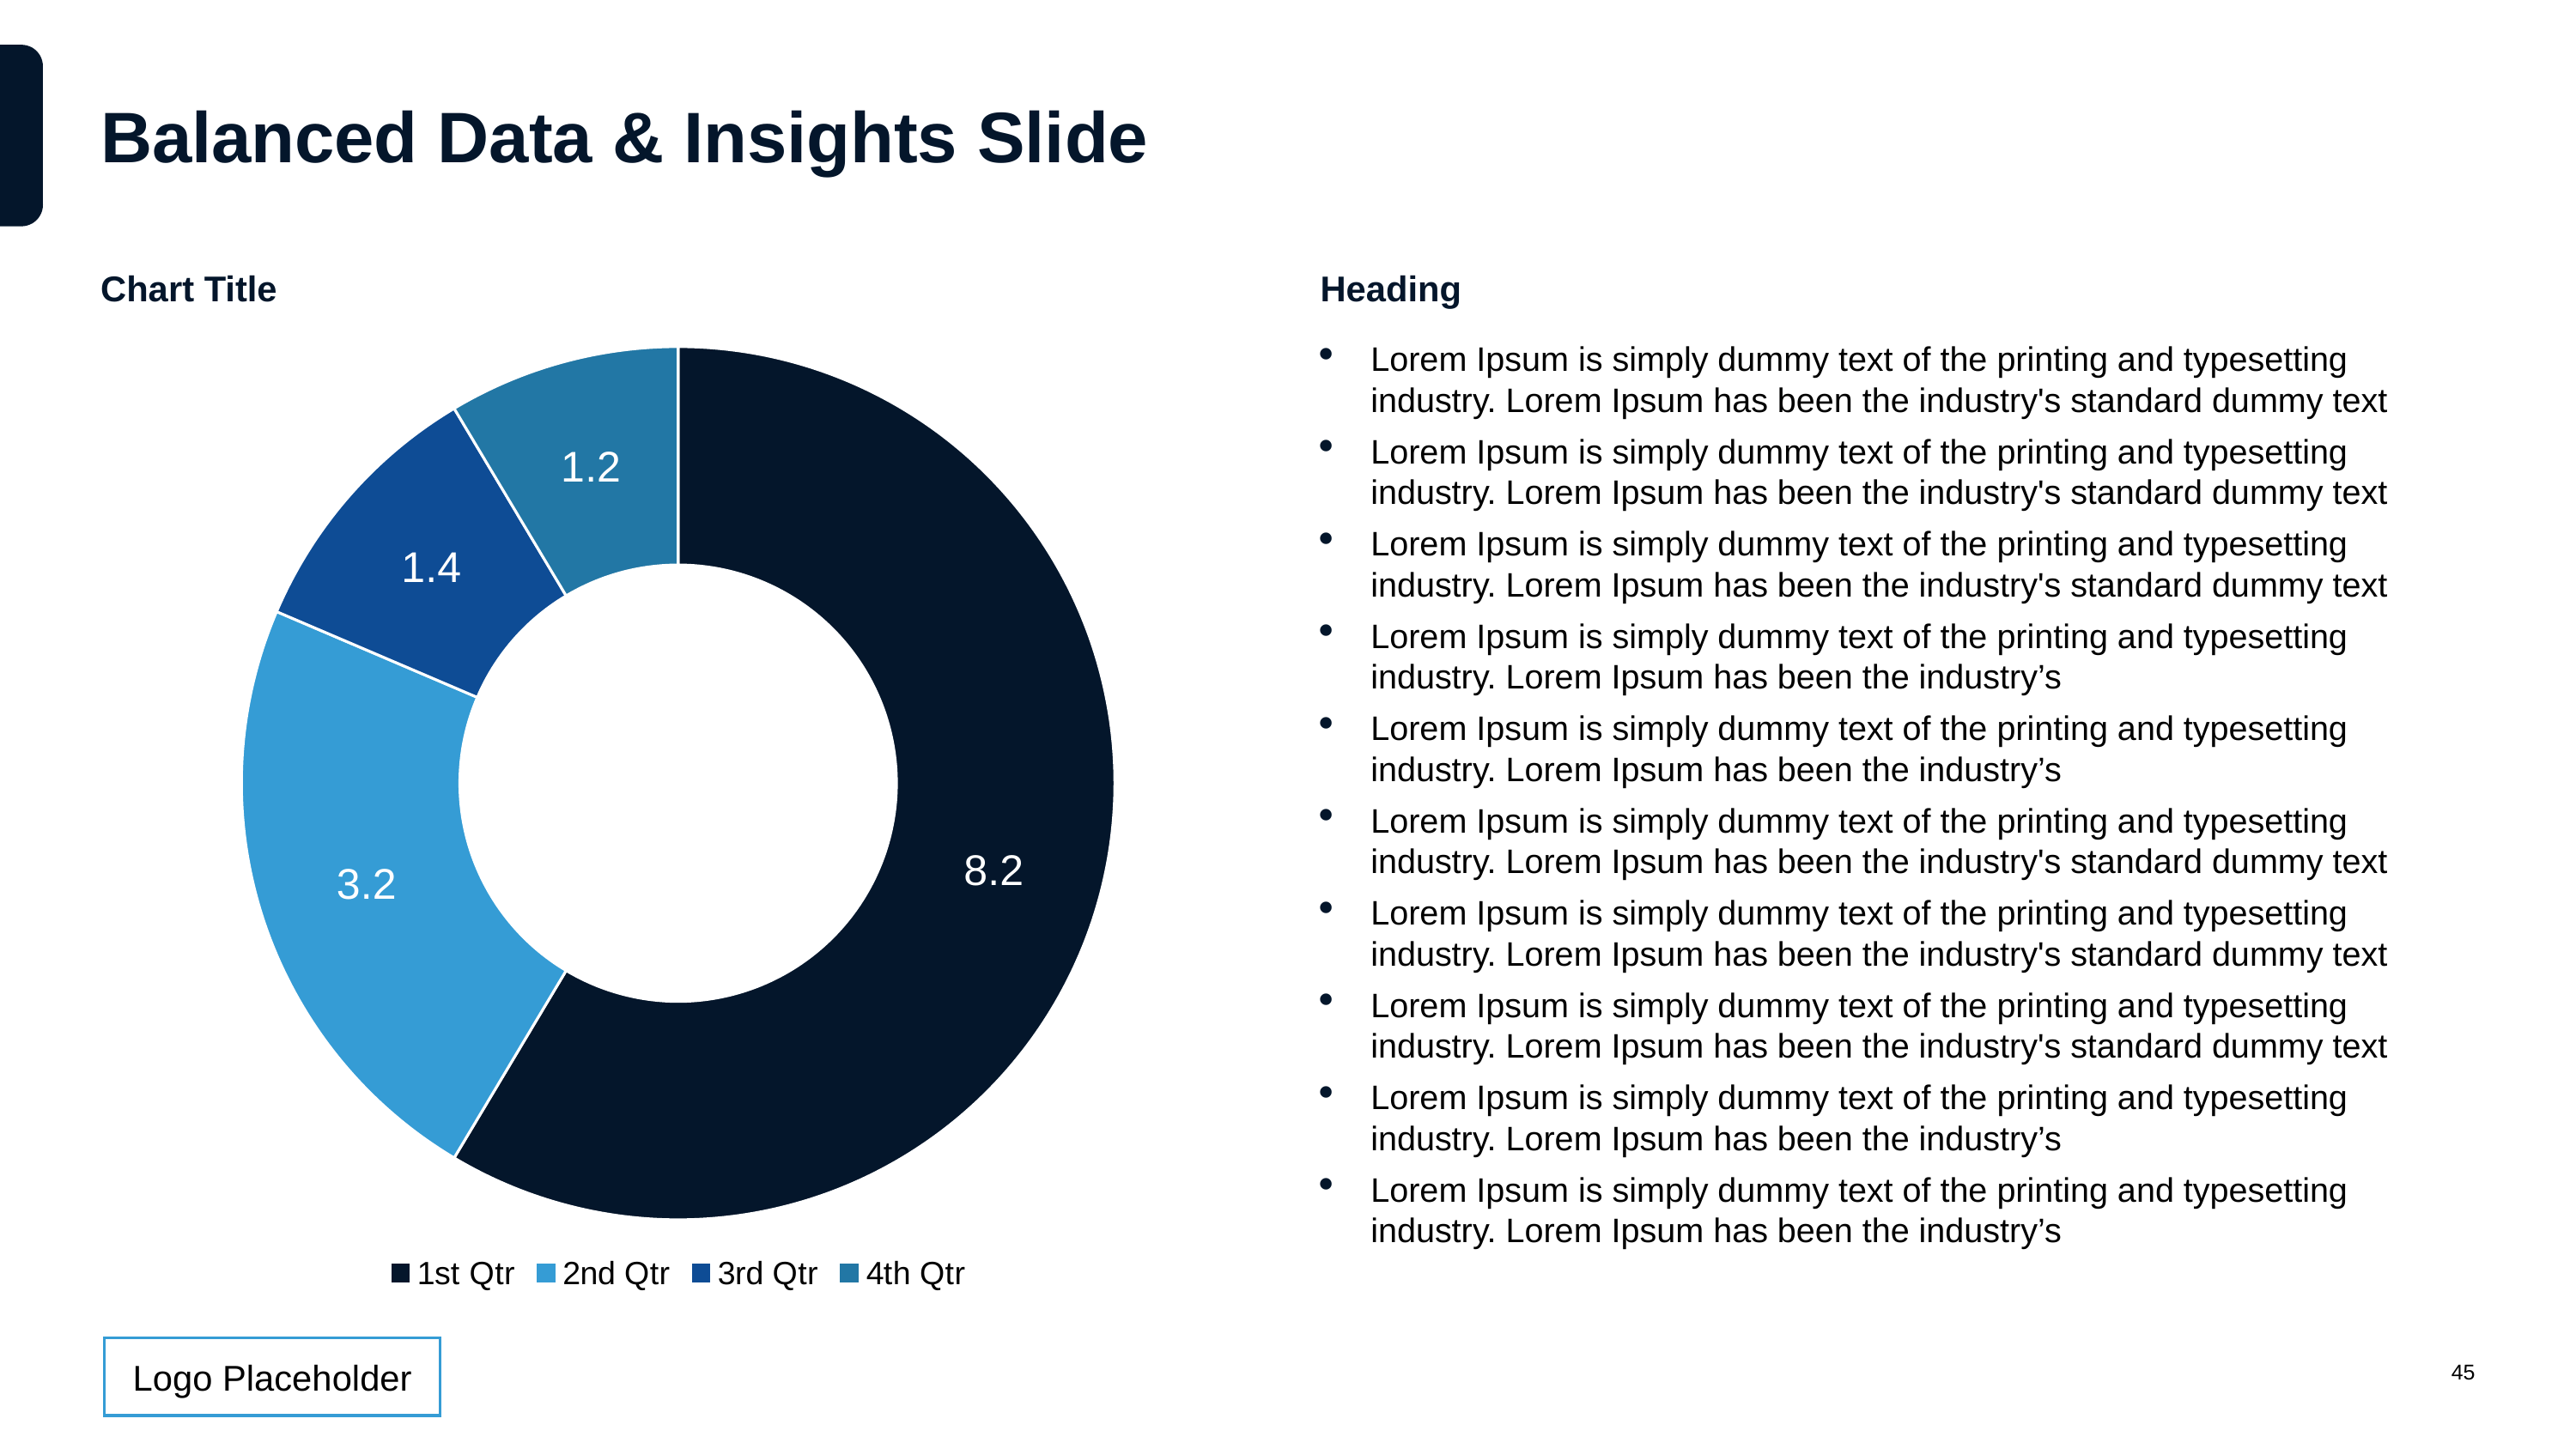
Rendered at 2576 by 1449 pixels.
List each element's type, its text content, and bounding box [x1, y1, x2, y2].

text_box Heading [1320, 265, 2476, 310]
title Balanced Data & Insights Slide [100, 45, 2476, 223]
slide_number 45 [2362, 1337, 2476, 1404]
text_box Chart Title [100, 265, 1224, 310]
chart [100, 326, 1256, 1299]
list Lorem Ipsum is simply dummy text of the printing and typesetting industry. Lorem Ipsum has been the industry's standard dummy text Lorem Ipsum is simply dummy text of the printing and typesetting industry. Lorem Ipsum has been the industry's standard dummy text Lorem Ipsum is simply dummy text of the printing and typesetting industry. Lorem Ipsum has been the industry's standard dummy text Lorem Ipsum is simply dummy text of the printing and typesetting industry. Lorem Ipsum has been the industry’s Lorem Ipsum is simply dummy text of the printing and typesetting industry. Lorem Ipsum has been the industry’s Lorem Ipsum is simply dummy text of the printing and typesetting industry. Lorem Ipsum has been the industry's standard dummy text Lorem Ipsum is simply dummy text of the printing and typesetting industry. Lorem Ipsum has been the industry's standard dummy text Lorem Ipsum is simply dummy text of the printing and typesetting industry. Lorem Ipsum has been the industry's standard dummy text Lorem Ipsum is simply dummy text of the printing and typesetting industry. Lorem Ipsum has been the industry’s Lorem Ipsum is simply dummy text of the printing and typesetting industry. Lorem Ipsum has been the industry’s [1320, 337, 2476, 1250]
